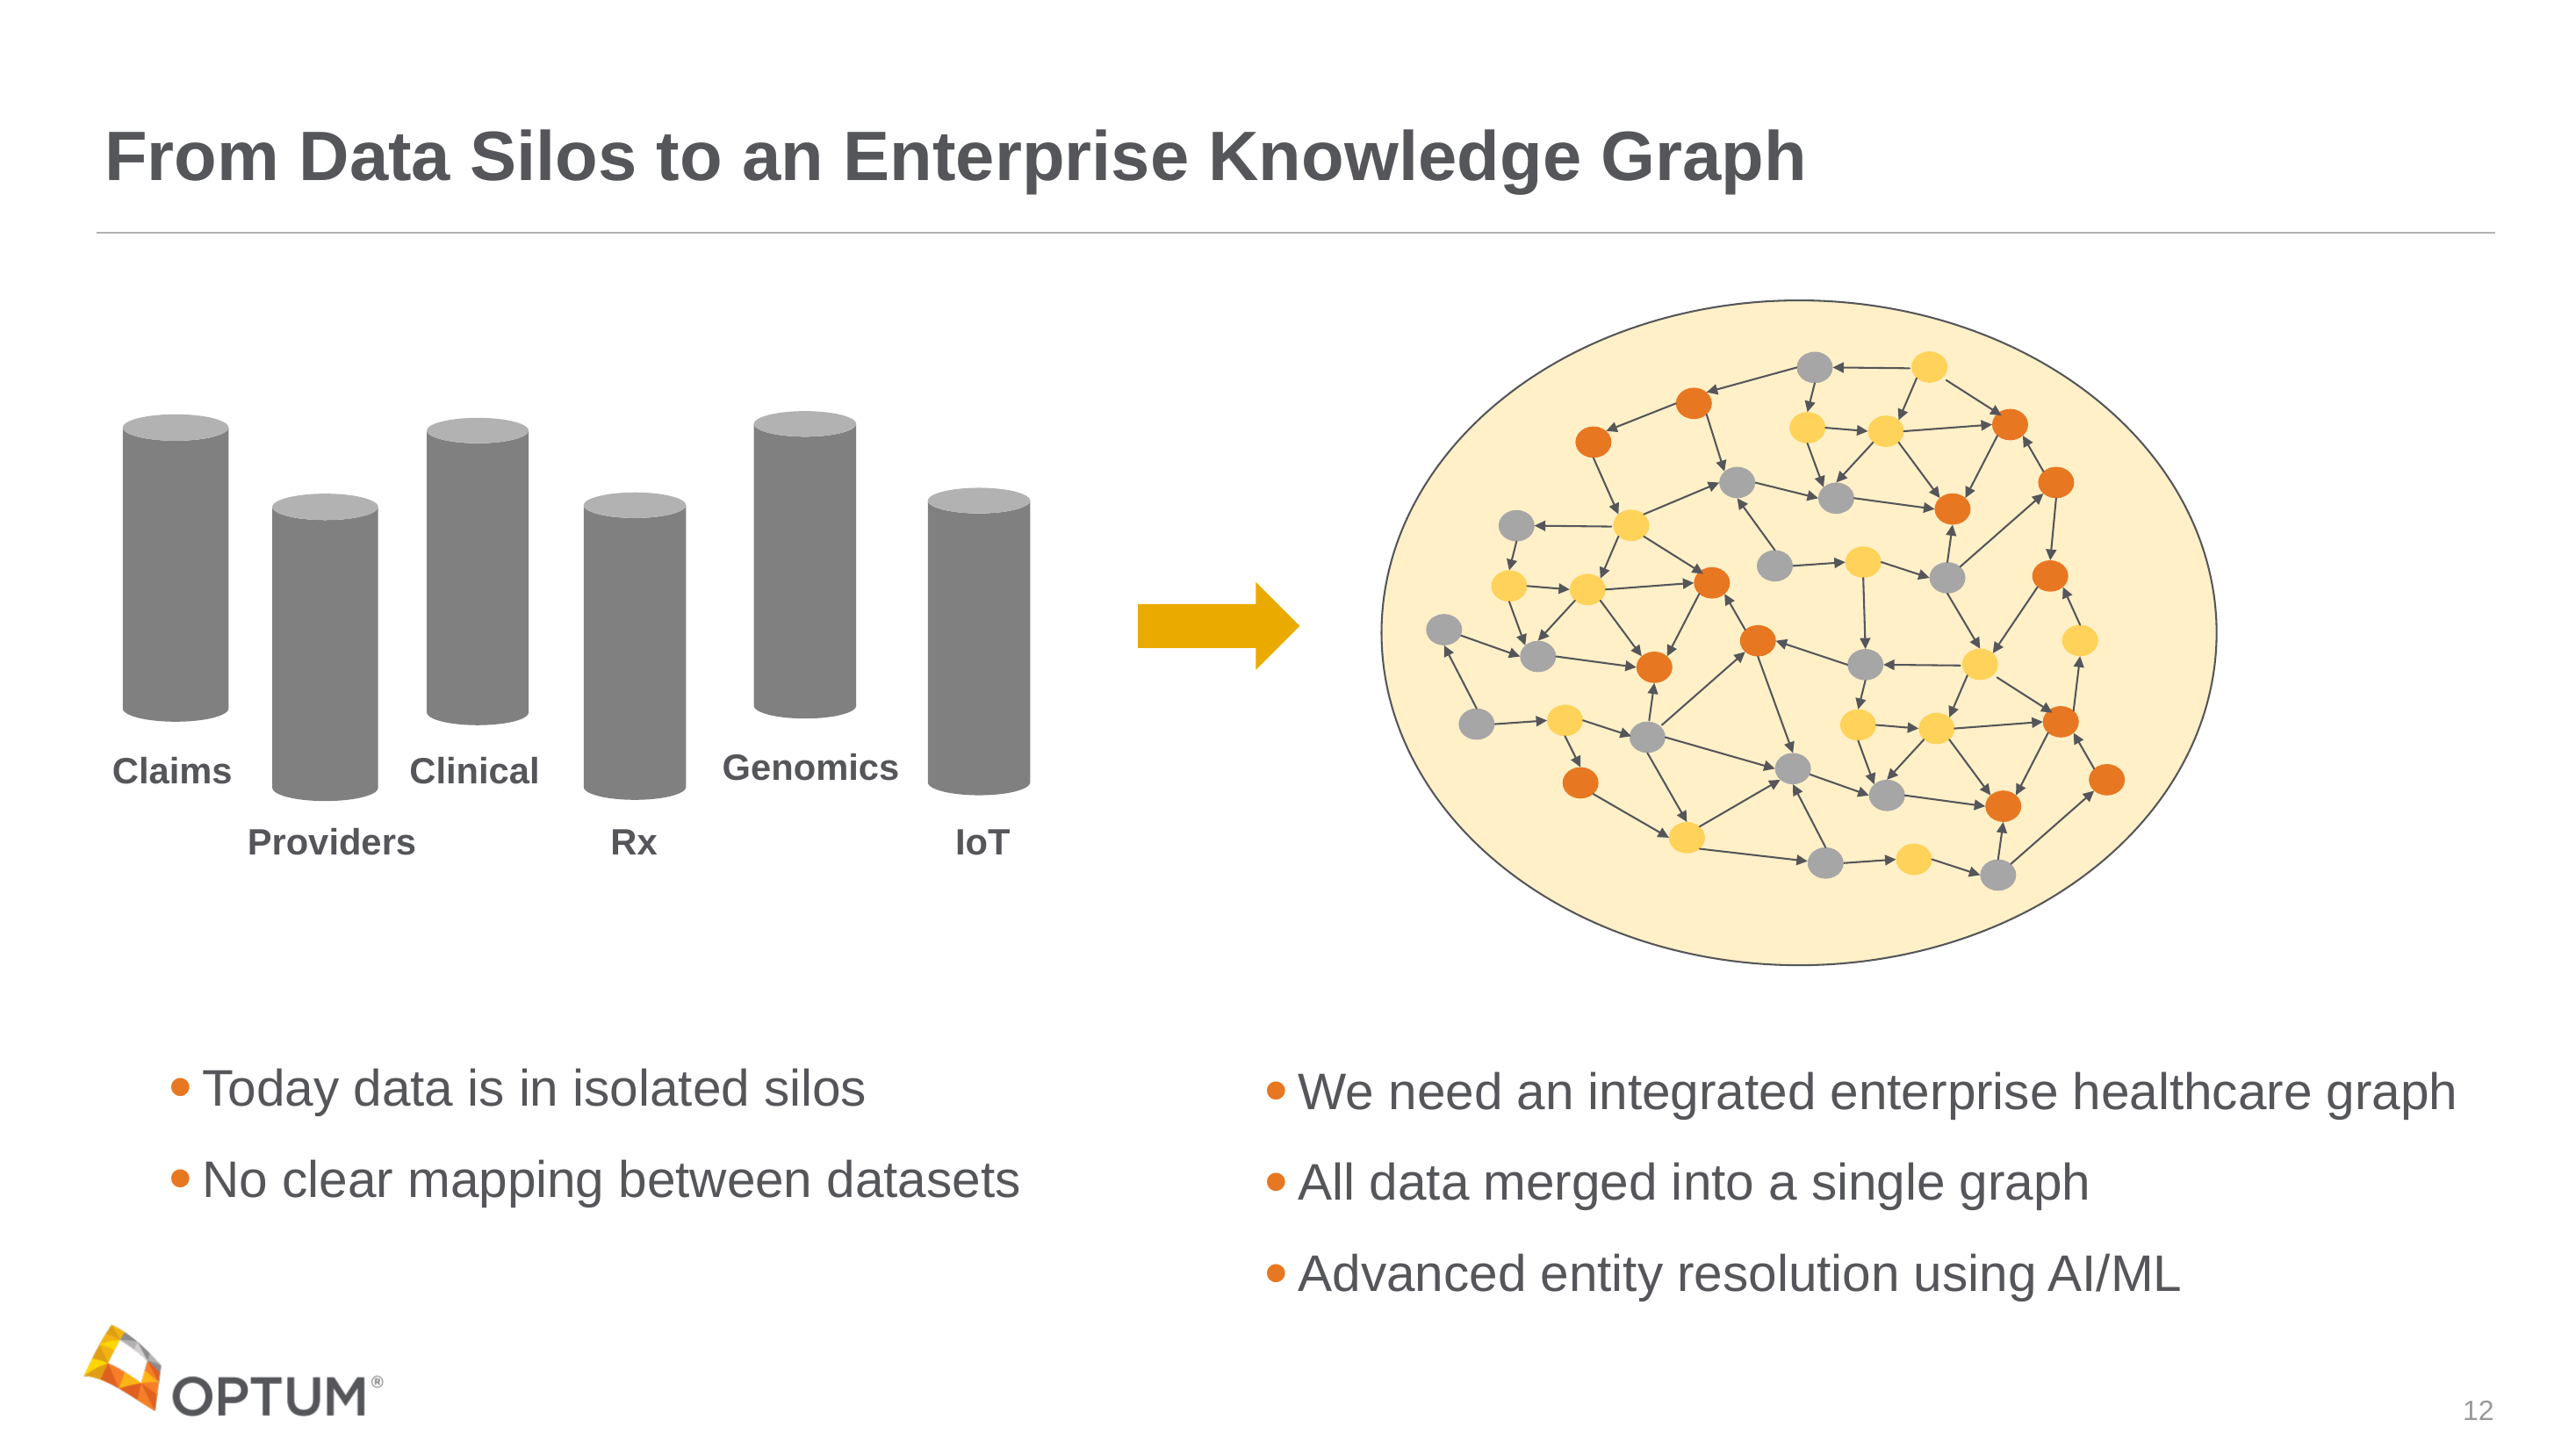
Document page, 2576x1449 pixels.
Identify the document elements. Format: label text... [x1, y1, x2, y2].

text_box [1724, 594, 1745, 631]
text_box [1792, 562, 1846, 566]
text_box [1494, 720, 1547, 724]
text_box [1460, 635, 1521, 657]
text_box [1699, 848, 1808, 861]
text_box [1843, 859, 1896, 863]
text_box [1718, 465, 1757, 500]
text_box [1665, 737, 1775, 769]
text_box Clinical [396, 740, 553, 798]
text_box [1817, 481, 1855, 515]
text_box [1527, 586, 1570, 590]
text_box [1758, 656, 1794, 753]
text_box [755, 413, 854, 436]
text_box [1606, 403, 1676, 431]
text_box [1635, 650, 1661, 684]
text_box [1537, 600, 1575, 641]
text_box [1867, 415, 1905, 448]
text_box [1947, 593, 1981, 649]
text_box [1593, 794, 1669, 838]
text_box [1509, 602, 1526, 645]
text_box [1443, 645, 1477, 709]
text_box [1556, 656, 1637, 667]
text_box [1693, 566, 1731, 600]
text_box [1895, 842, 1933, 876]
text_box [1457, 707, 1496, 741]
text_box [1519, 639, 1558, 674]
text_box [1825, 427, 1868, 432]
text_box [2062, 587, 2081, 625]
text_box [1875, 724, 1919, 729]
text_box [1497, 508, 1536, 543]
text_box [1946, 379, 2002, 416]
text_box [1795, 350, 1834, 385]
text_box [1649, 682, 1655, 721]
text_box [1853, 498, 1935, 509]
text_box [1737, 498, 1775, 551]
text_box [1997, 821, 2004, 860]
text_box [1809, 774, 1869, 796]
text_box [752, 410, 858, 720]
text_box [1647, 753, 1687, 822]
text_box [1949, 739, 1991, 796]
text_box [1960, 494, 2044, 567]
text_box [1600, 600, 1642, 657]
text_box [1574, 425, 1613, 459]
text_box [926, 487, 1032, 797]
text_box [1947, 524, 1953, 563]
title From Data Silos to an Enterprise Knowledge Graph [104, 67, 2495, 196]
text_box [1992, 587, 2038, 653]
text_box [1997, 677, 2053, 713]
text_box Claims [99, 740, 246, 798]
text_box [2022, 436, 2044, 472]
text_box [2037, 465, 2076, 500]
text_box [1858, 680, 1866, 710]
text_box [1593, 458, 1619, 515]
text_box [1600, 536, 1619, 579]
text_box [121, 413, 230, 723]
text_box [1788, 411, 1827, 444]
text_box [1844, 545, 1882, 579]
text_box [2031, 559, 2069, 593]
text_box Genomics [709, 737, 913, 795]
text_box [1699, 779, 1781, 827]
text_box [1565, 736, 1581, 768]
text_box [2011, 790, 2095, 864]
text_box [2061, 624, 2099, 658]
text_box [1984, 789, 2011, 823]
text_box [1661, 652, 1745, 725]
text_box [1903, 424, 1992, 432]
text_box [1806, 846, 1845, 880]
text_box [1490, 569, 1529, 603]
text_box [1628, 720, 1666, 754]
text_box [1644, 482, 1720, 515]
slide_number 12 [2379, 1370, 2494, 1448]
text_box [1838, 708, 1877, 742]
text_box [1775, 640, 1848, 665]
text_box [1793, 784, 1826, 847]
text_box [1807, 443, 1824, 487]
text_box [2088, 762, 2126, 797]
text_box [1568, 573, 1607, 607]
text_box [1898, 442, 1940, 498]
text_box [1887, 739, 1925, 780]
list We need an integrated enterprise healthcare graph All data merged into a single graph Advanced entity resolution using AI/ML [1264, 1062, 2484, 1330]
text_box [125, 415, 227, 439]
text_box [1846, 648, 1885, 681]
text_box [2073, 656, 2081, 711]
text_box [1755, 482, 1818, 499]
text_box [426, 416, 530, 726]
text_box [1546, 703, 1584, 738]
text_box [1612, 508, 1651, 543]
picture [83, 1323, 385, 1417]
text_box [1904, 795, 1986, 807]
text_box [1991, 407, 2030, 442]
text_box [1774, 752, 1812, 786]
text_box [1706, 414, 1725, 472]
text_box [1836, 442, 1874, 483]
text_box Providers [234, 811, 430, 869]
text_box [2073, 732, 2095, 769]
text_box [1508, 541, 1517, 571]
text_box [271, 493, 379, 803]
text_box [1807, 383, 1815, 413]
text_box [1928, 561, 1967, 595]
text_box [1706, 367, 1797, 393]
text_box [2050, 498, 2056, 560]
text_box [1910, 350, 1949, 384]
text_box [2041, 704, 2080, 739]
text_box [586, 494, 685, 516]
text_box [1605, 582, 1695, 590]
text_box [1949, 675, 1968, 717]
text_box [274, 495, 377, 519]
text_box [1898, 378, 1918, 421]
text_box [1867, 778, 1906, 812]
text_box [2016, 732, 2048, 790]
text_box [1380, 299, 2218, 967]
list Today data is in isolated silos No clear mapping between datasets [169, 1059, 1061, 1200]
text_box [1644, 536, 1703, 574]
text_box [1738, 624, 1777, 658]
text_box [1667, 820, 1706, 854]
text_box [1979, 858, 2018, 892]
text_box [1933, 492, 1960, 526]
text_box IoT [942, 811, 1024, 869]
text_box [1425, 613, 1464, 646]
text_box [1674, 386, 1713, 421]
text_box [1965, 436, 1997, 494]
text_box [1881, 562, 1930, 578]
text_box [582, 491, 687, 801]
text_box Rx [597, 811, 671, 869]
text_box [1961, 647, 1999, 681]
text_box [1918, 711, 1956, 746]
text_box [1561, 766, 1600, 800]
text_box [1954, 721, 2043, 729]
text_box [1755, 549, 1795, 583]
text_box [930, 489, 1028, 512]
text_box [1858, 740, 1874, 785]
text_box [1666, 594, 1700, 652]
text_box [1137, 580, 1301, 673]
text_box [1932, 859, 1981, 876]
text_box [1583, 720, 1631, 737]
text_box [428, 419, 527, 442]
